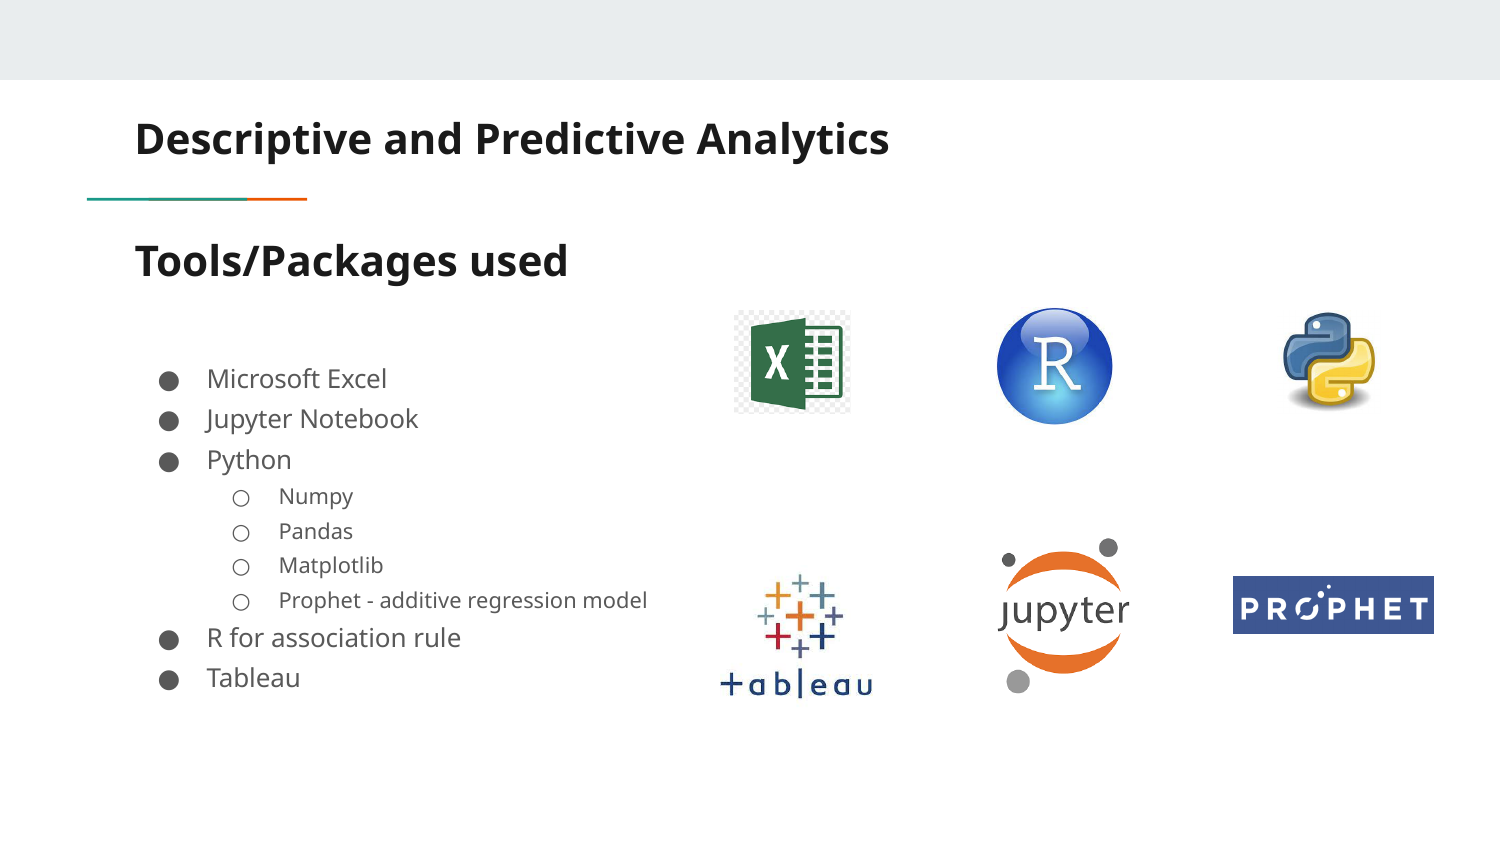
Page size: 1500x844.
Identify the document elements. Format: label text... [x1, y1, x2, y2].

picture [1277, 310, 1382, 414]
title Tools/Packages used [119, 216, 1381, 305]
list Microsoft Excel Jupyter Notebook Python Numpy Pandas Matplotlib Prophet - additive regression model R for association rule Tableau [119, 341, 1381, 712]
picture [995, 307, 1113, 425]
title Descriptive and Predictive Analytics [119, 94, 1381, 182]
picture [995, 536, 1132, 694]
picture [733, 310, 851, 414]
picture [1232, 576, 1434, 634]
picture [720, 565, 873, 718]
